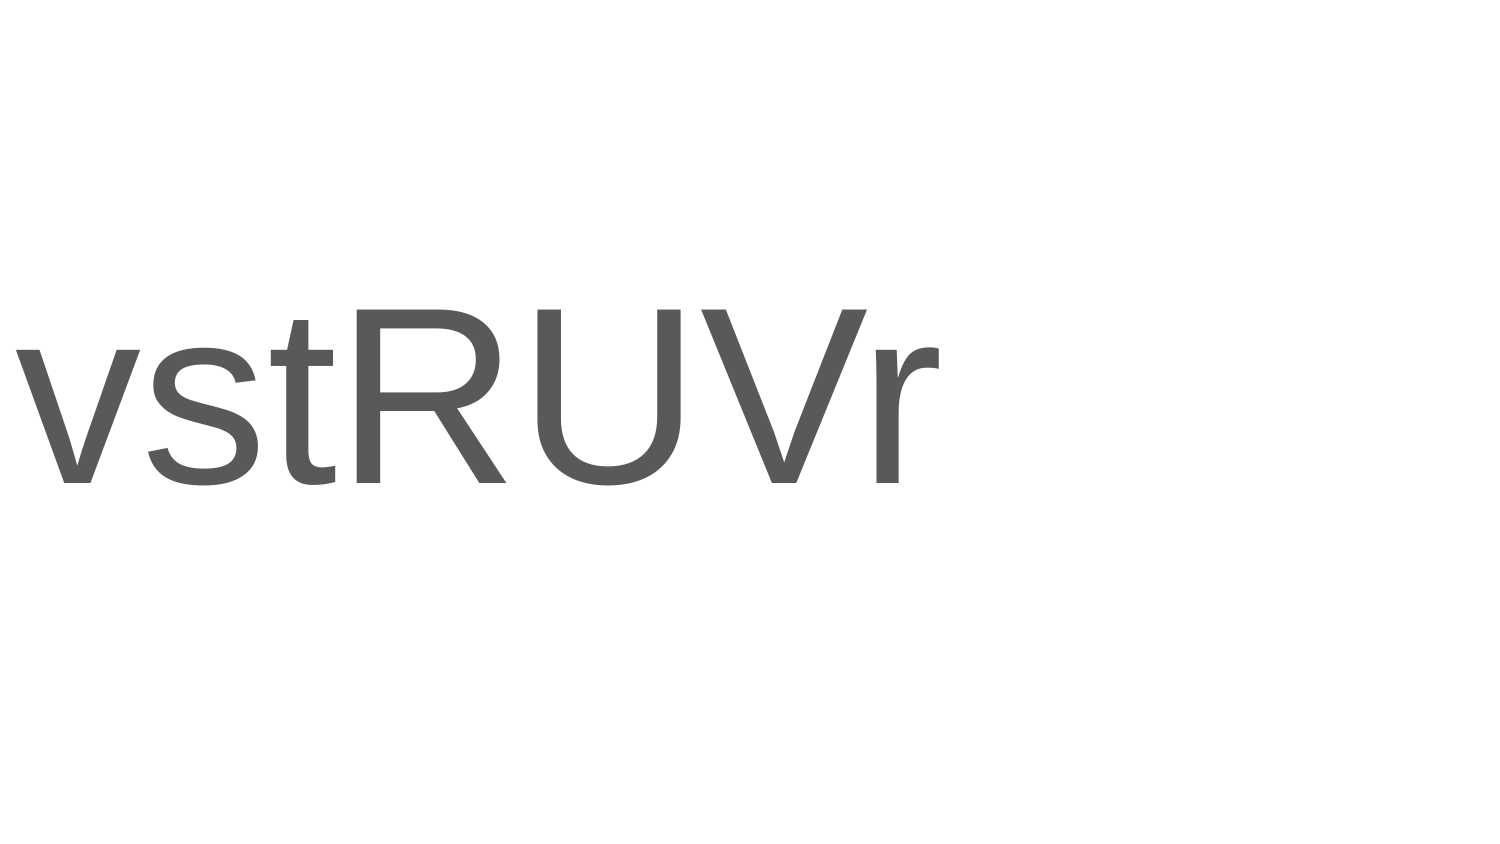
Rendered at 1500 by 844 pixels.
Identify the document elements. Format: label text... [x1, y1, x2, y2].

text_box vstRUVr [0, 170, 1500, 549]
